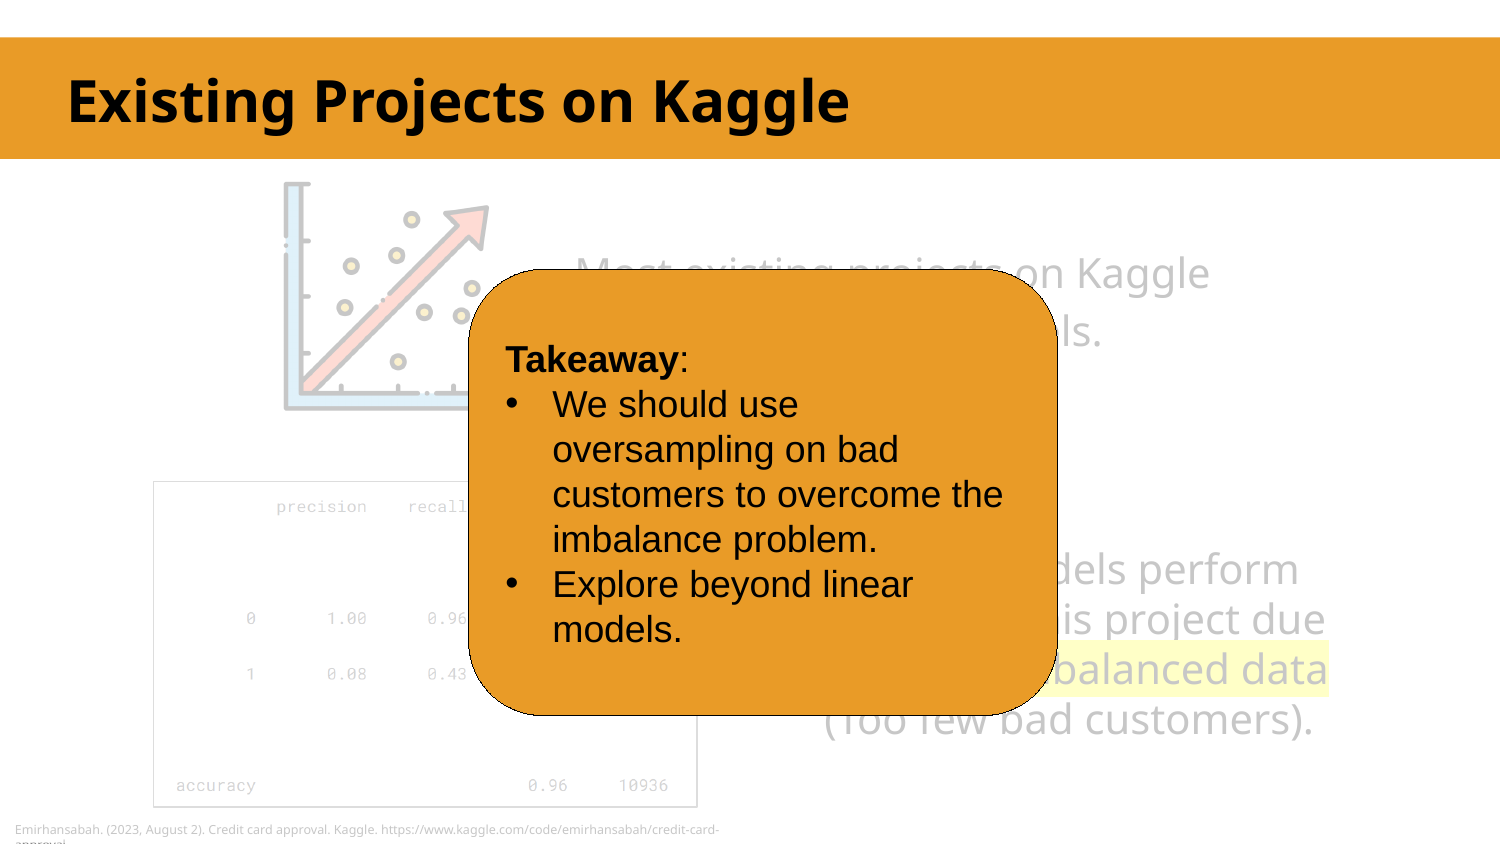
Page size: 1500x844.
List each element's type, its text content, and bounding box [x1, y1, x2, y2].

picture [279, 177, 517, 415]
text_box [0, 168, 1500, 844]
text_box Existing Projects on Kaggle [51, 63, 1085, 135]
text_box [0, 35, 1500, 161]
picture [154, 482, 697, 807]
text_box Takeaway: We should use oversampling on bad customers to overcome the imbalance problem. Explore beyond linear models. [468, 269, 1058, 716]
